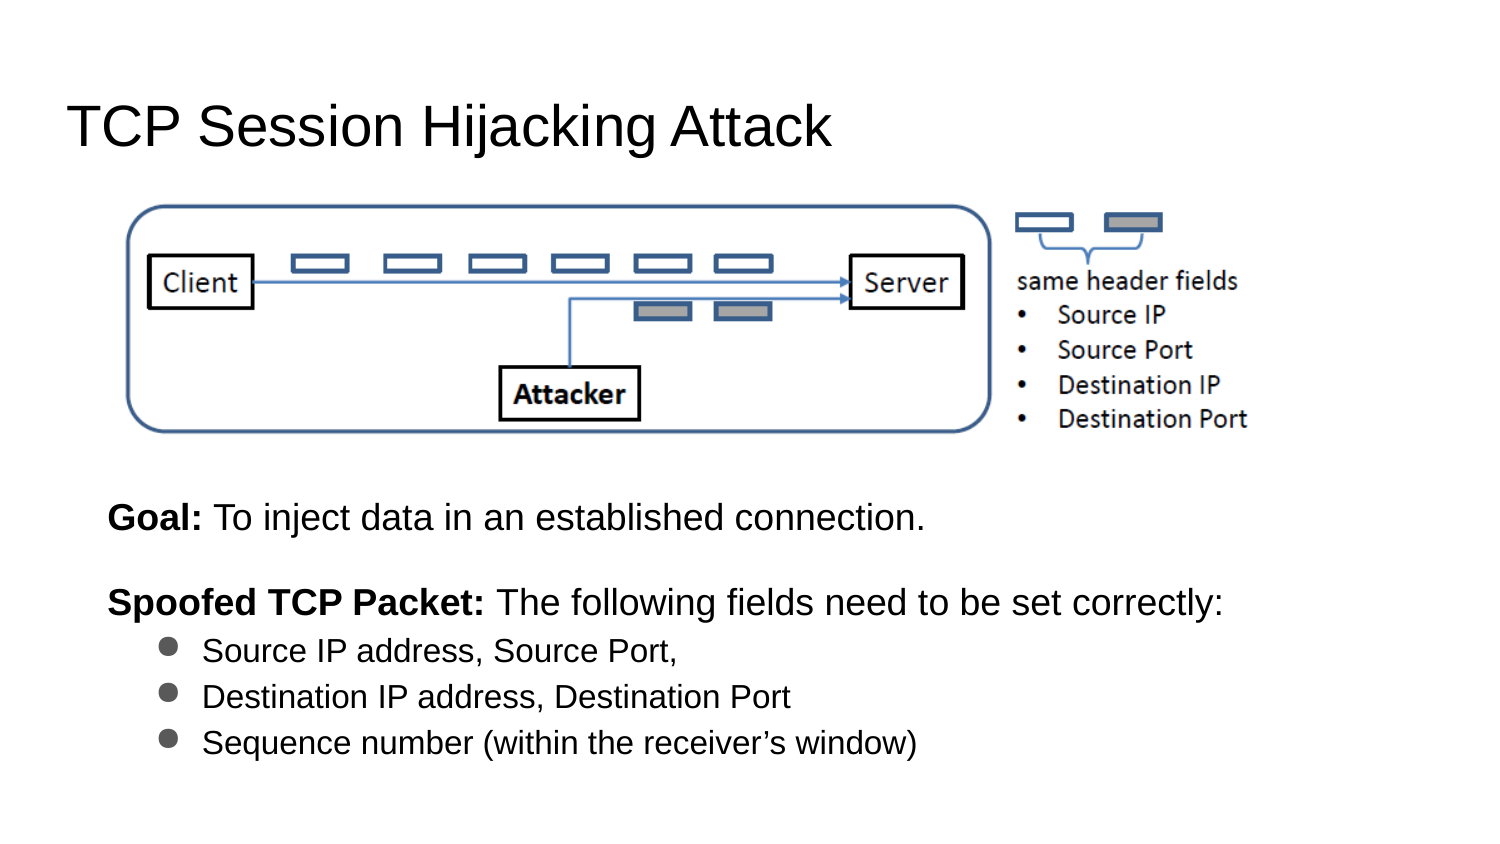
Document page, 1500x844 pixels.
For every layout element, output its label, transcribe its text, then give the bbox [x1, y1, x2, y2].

title TCP Session Hijacking Attack [51, 72, 1449, 167]
list Goal: To inject data in an established connection. Spoofed TCP Packet: The following fields need to be set correctly: Source IP address, Source Port, Destination IP address, Destination Port Sequence number (within the receiver’s window) [92, 471, 1371, 756]
picture [111, 195, 1258, 443]
